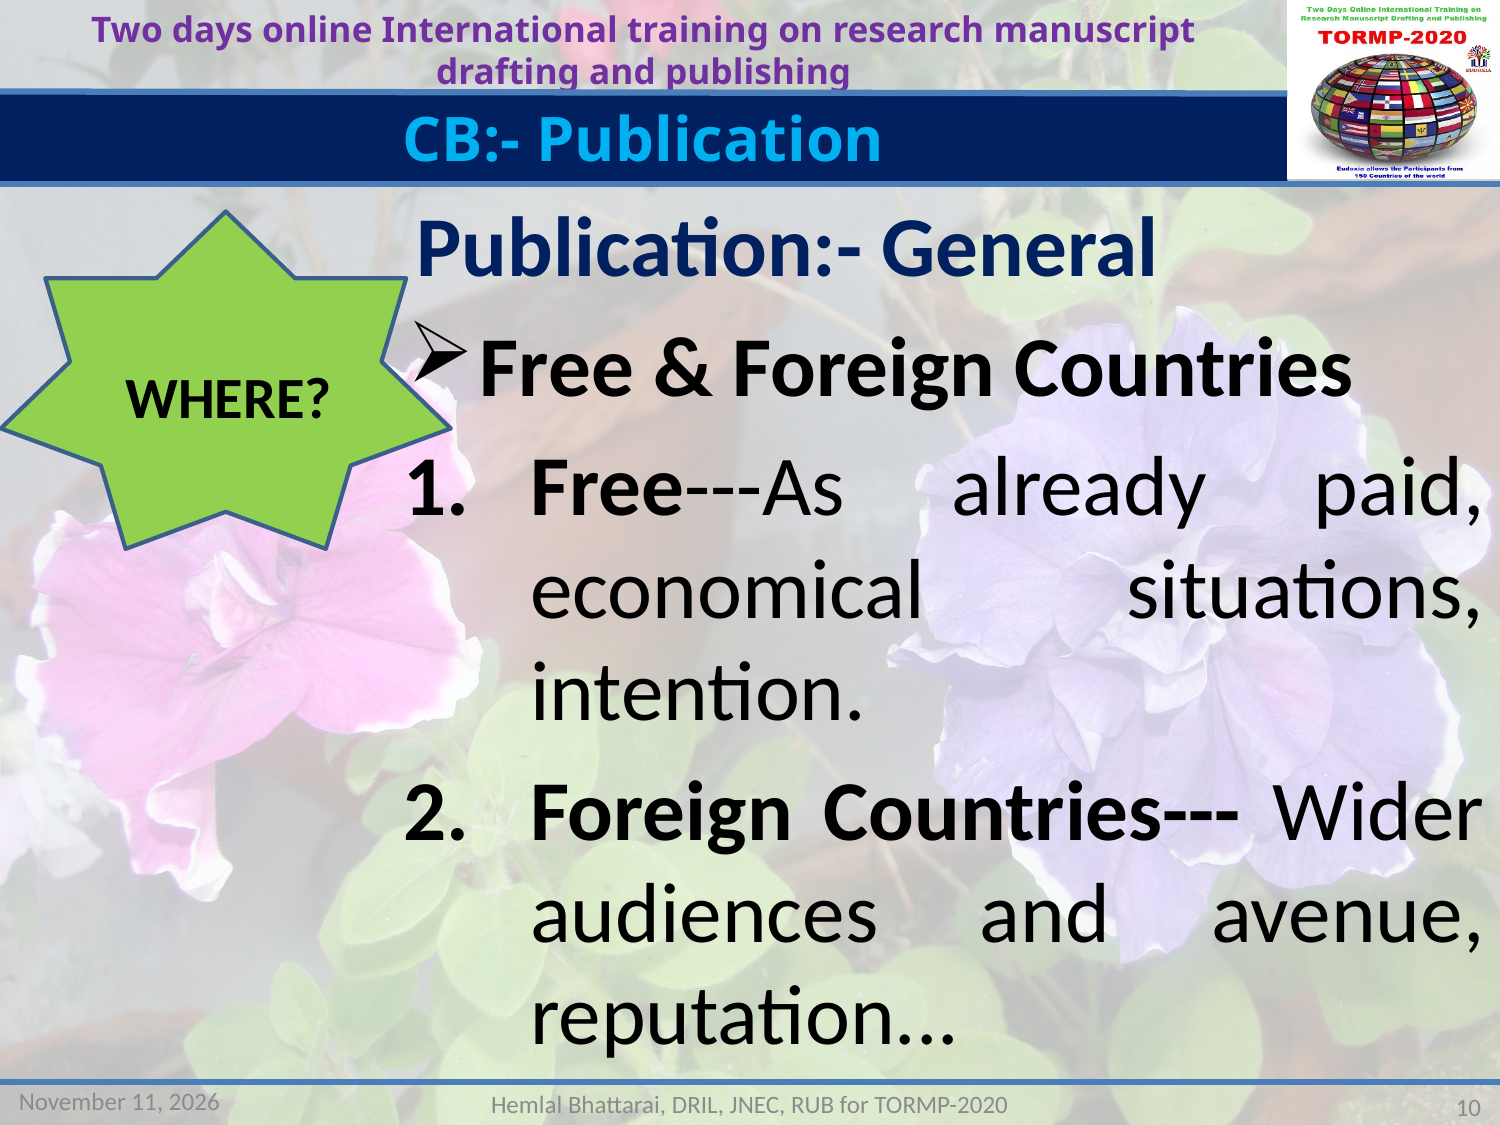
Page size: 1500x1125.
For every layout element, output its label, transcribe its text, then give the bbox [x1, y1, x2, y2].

text_box WHERE? [110, 353, 349, 438]
list Publication:- General Free & Foreign Countries Free---As already paid, economical situations, intention. Foreign Countries--- Wider audiences and avenue, reputation... [331, 193, 1500, 1077]
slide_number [3, 1090, 354, 1120]
slide_number 10 [1146, 1089, 1497, 1125]
title CB:- Publication [0, 102, 1282, 181]
picture [1287, 0, 1500, 180]
footer Hemlal Bhattarai, DRIL, JNEC, RUB for TORMP-2020 [431, 1090, 1069, 1122]
text_box Two days online International training on research manuscript drafting and publishing [0, 0, 1285, 89]
text_box [0, 209, 453, 551]
